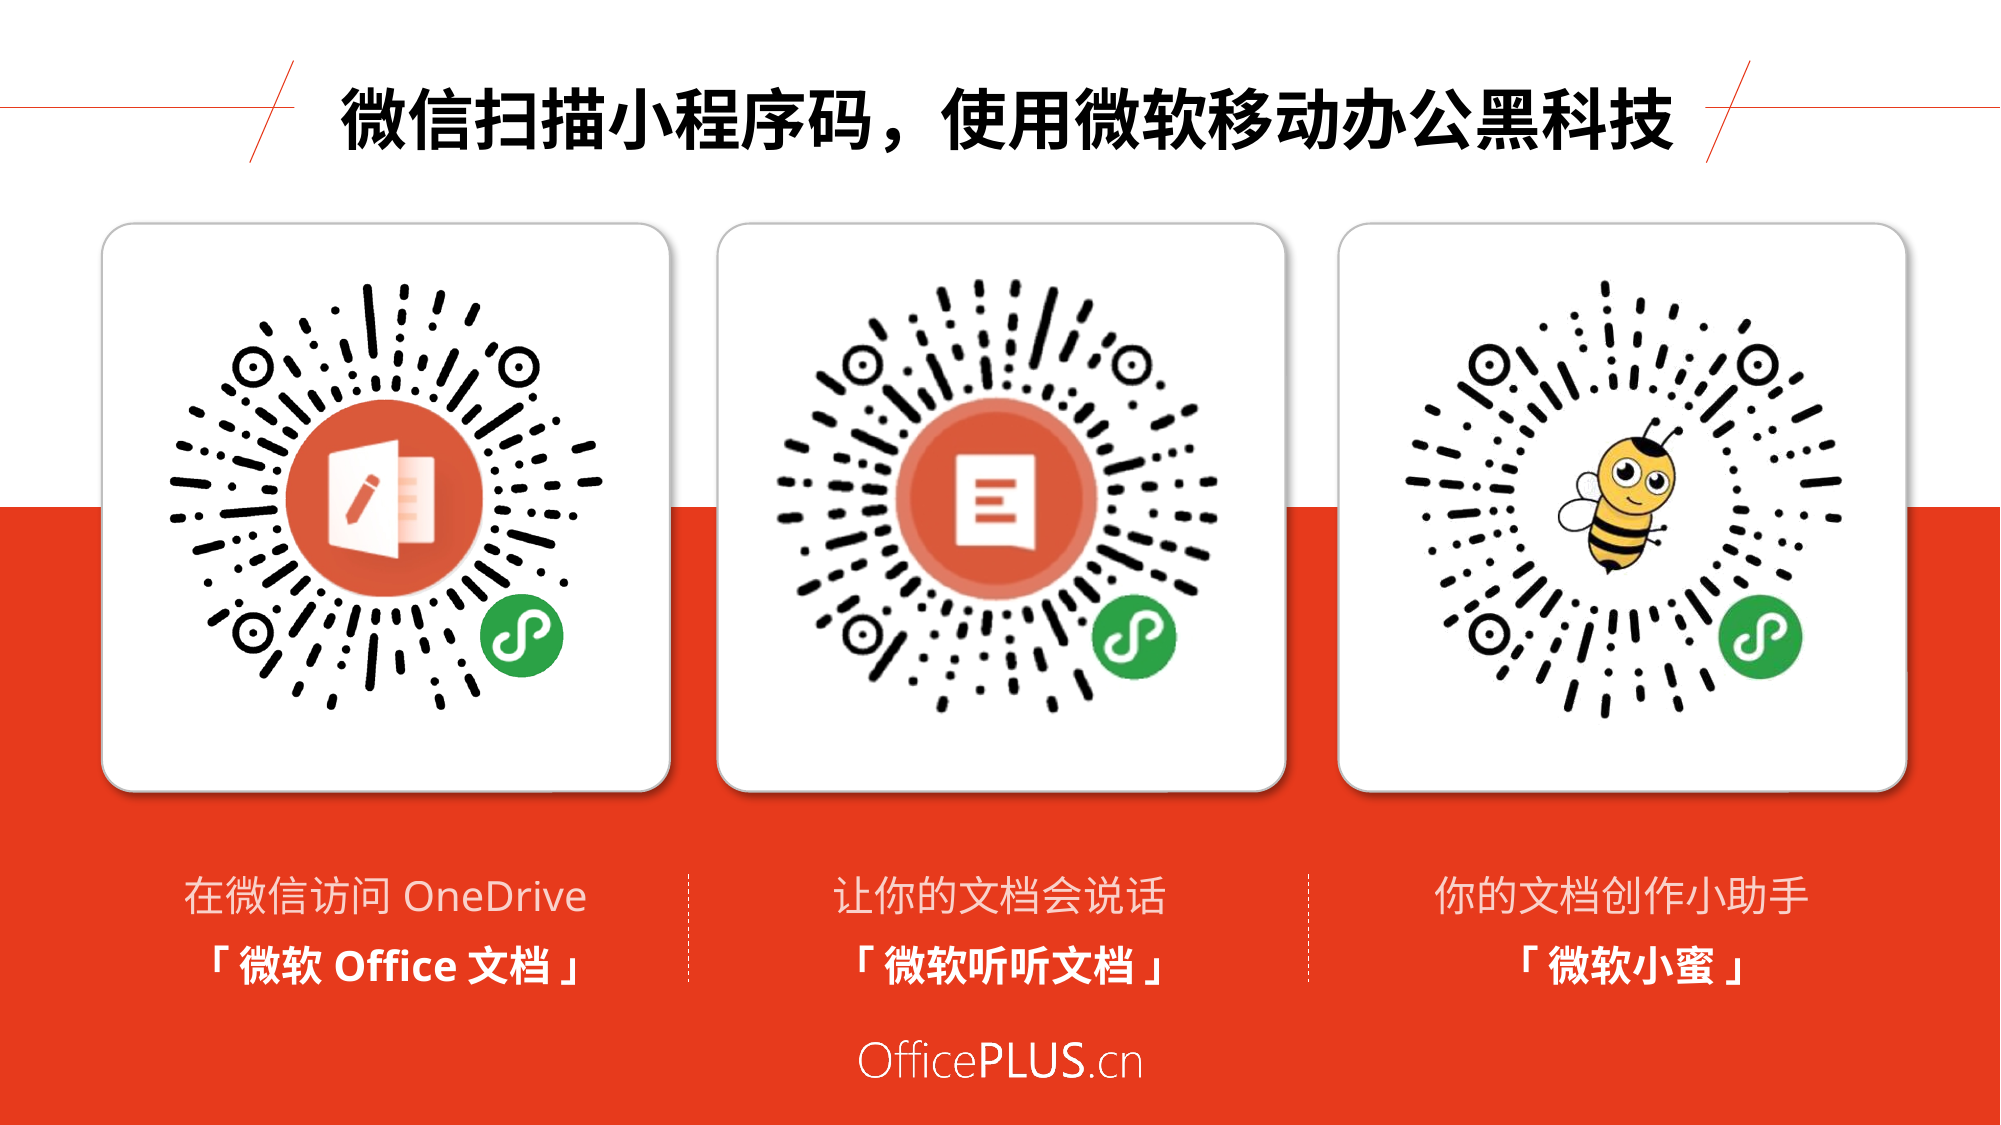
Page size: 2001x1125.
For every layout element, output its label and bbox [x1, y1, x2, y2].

picture [771, 274, 1222, 725]
picture [160, 274, 611, 725]
picture [859, 1040, 1141, 1078]
picture [1397, 274, 1848, 725]
